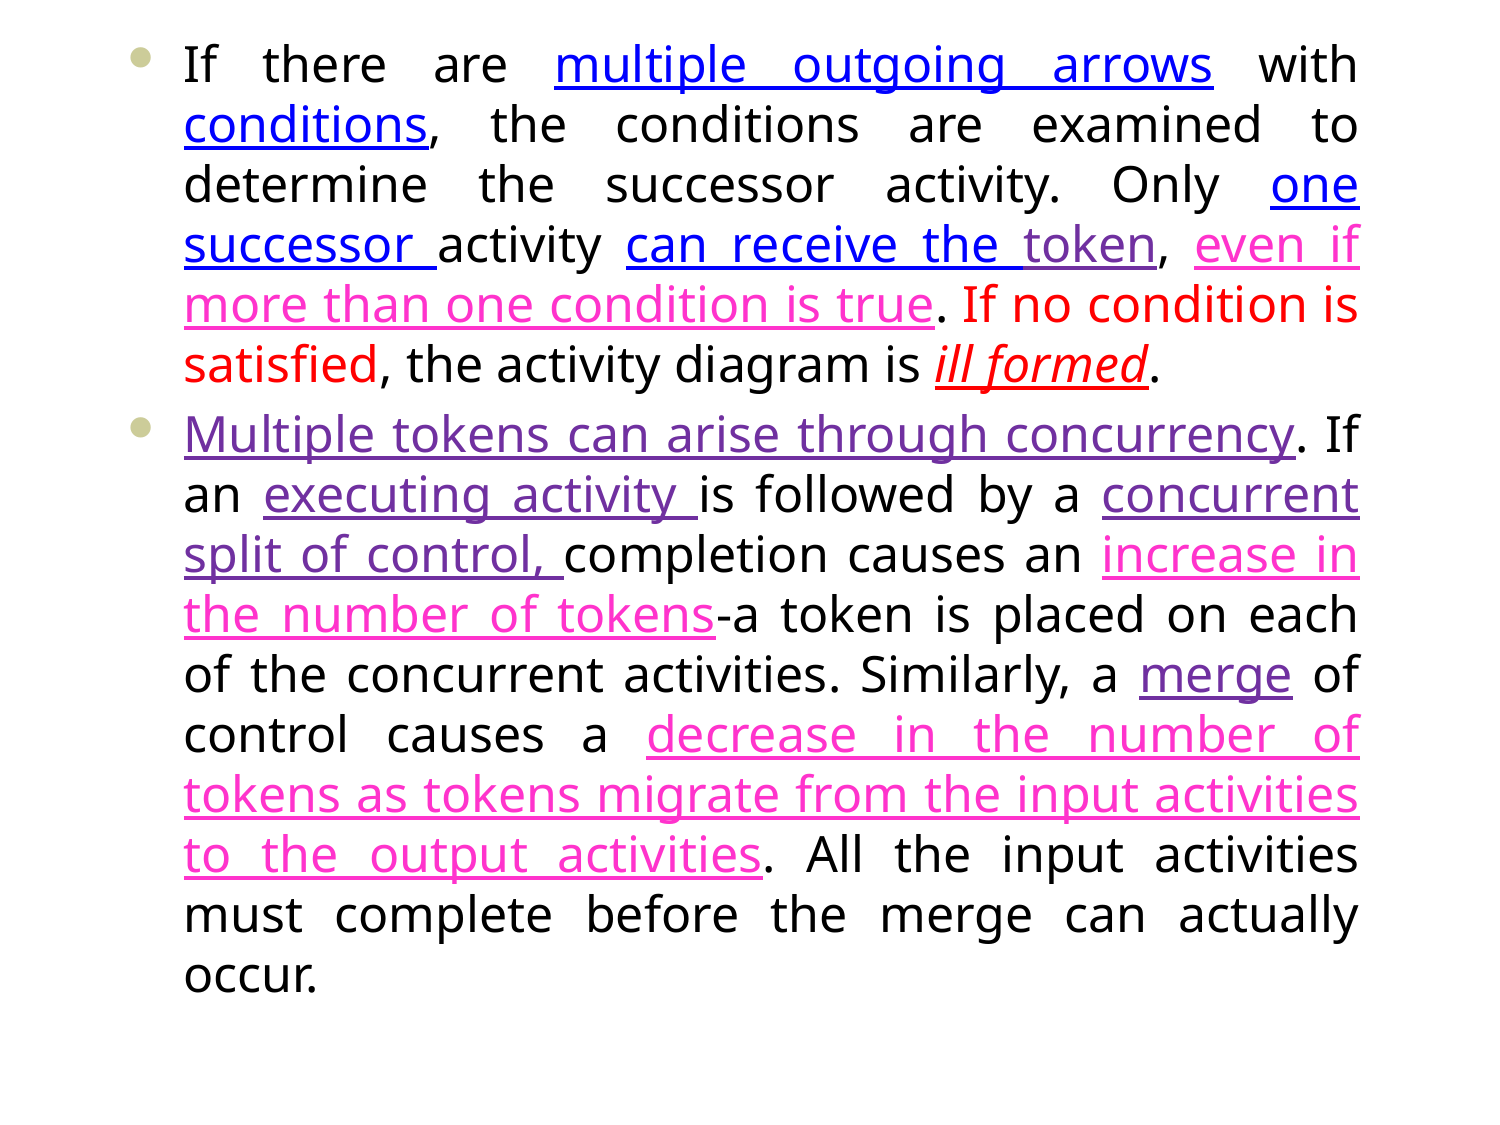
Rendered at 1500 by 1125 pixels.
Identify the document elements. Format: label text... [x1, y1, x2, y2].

list If there are multiple outgoing arrows with conditions, the conditions are examined to determine the successor activity. Only one successor activity can receive the token, even if more than one condition is true. If no condition is satisfied, the activity diagram is ill formed. Multiple tokens can arise through concurrency. If an executing activity is followed by a concurrent split of control, completion causes an increase in the number of tokens-a token is placed on each of the concurrent activities. Similarly, a merge of control causes a decrease in the number of tokens as tokens migrate from the input activities to the output activities. All the input activities must complete before the merge can actually occur. [112, 24, 1375, 975]
